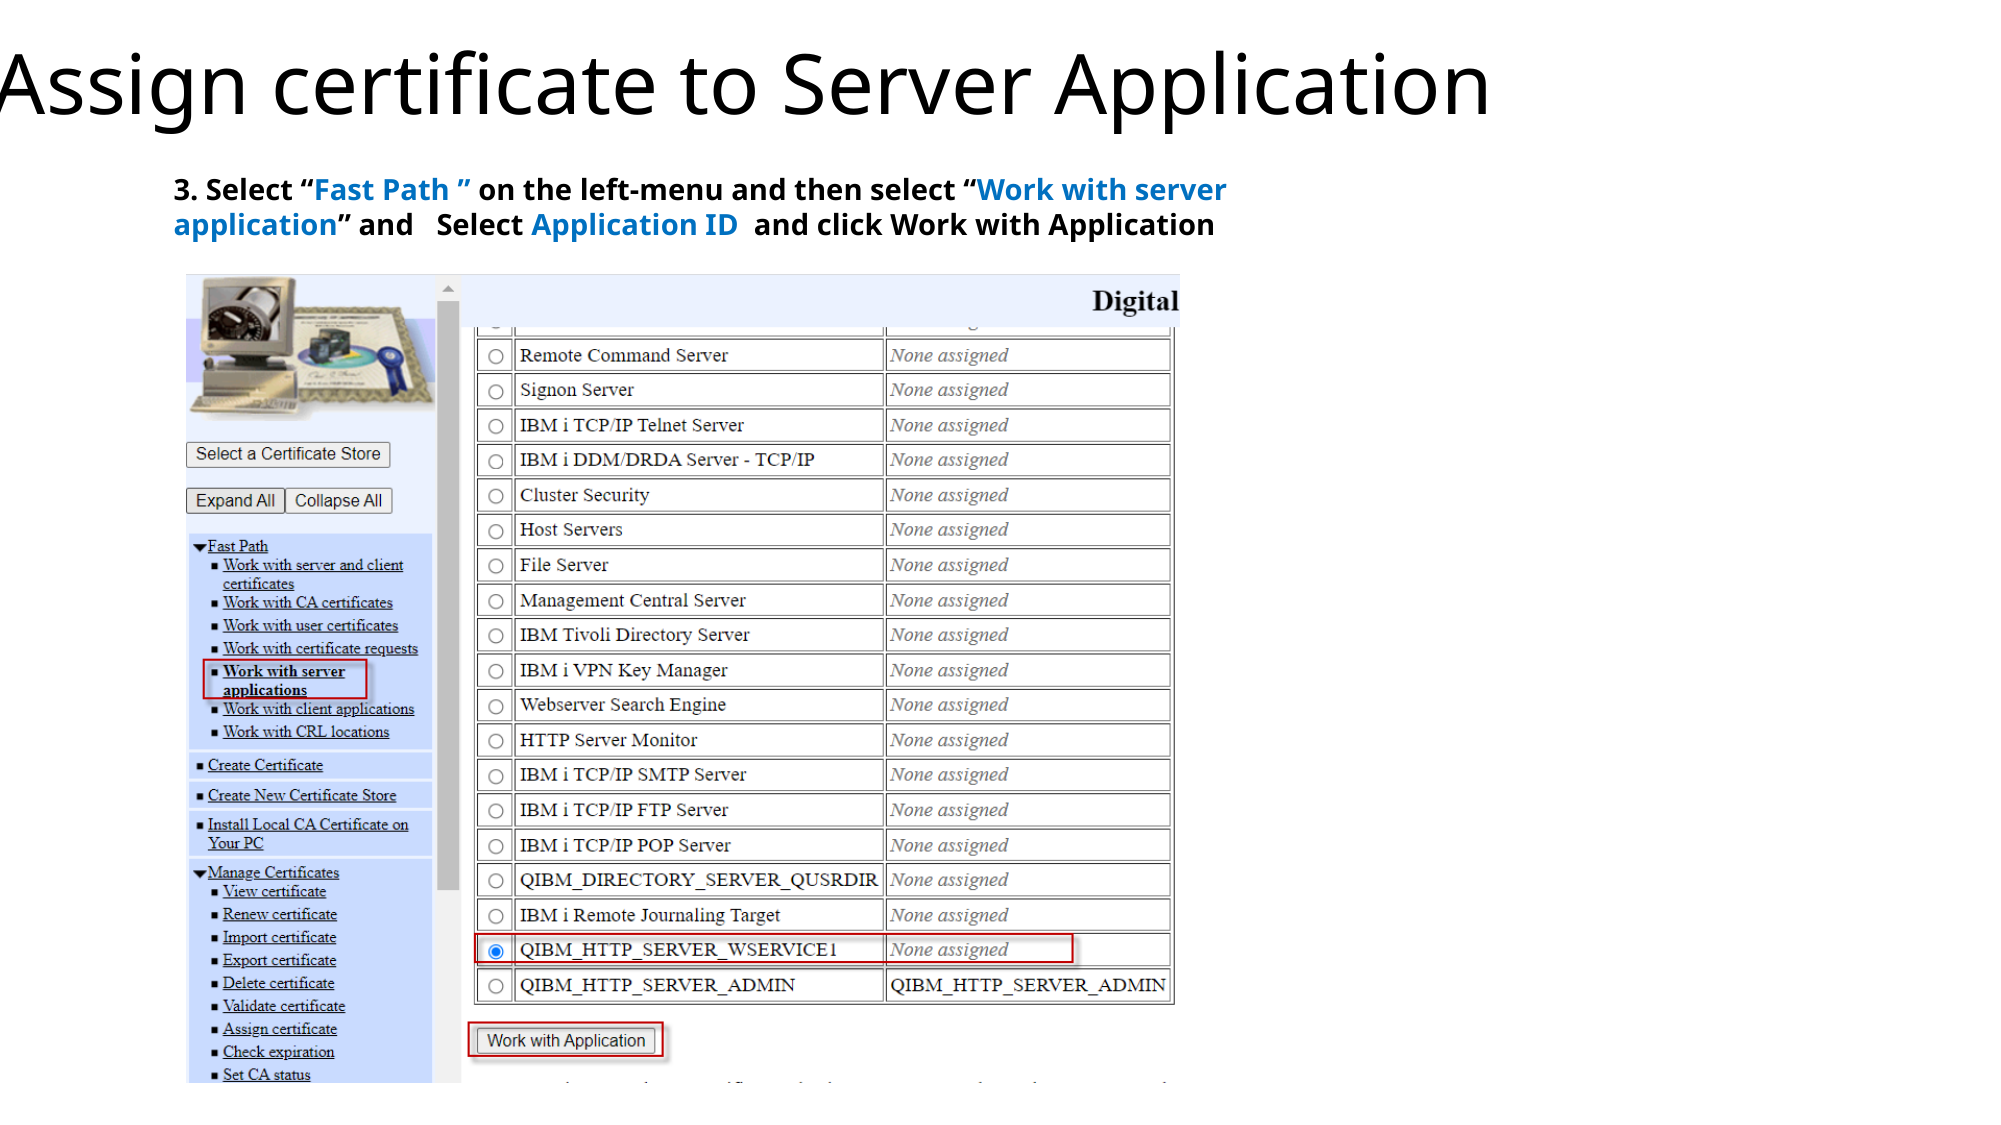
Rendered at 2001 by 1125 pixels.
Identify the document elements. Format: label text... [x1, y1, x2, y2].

text_box 4. Assign certificate to Server Application [0, 23, 1509, 139]
picture [186, 274, 1180, 1083]
text_box 3. Select “Fast Path ” on the left-menu and then select “Work with server application” and Select Application ID and click Work with Application [158, 163, 1305, 249]
